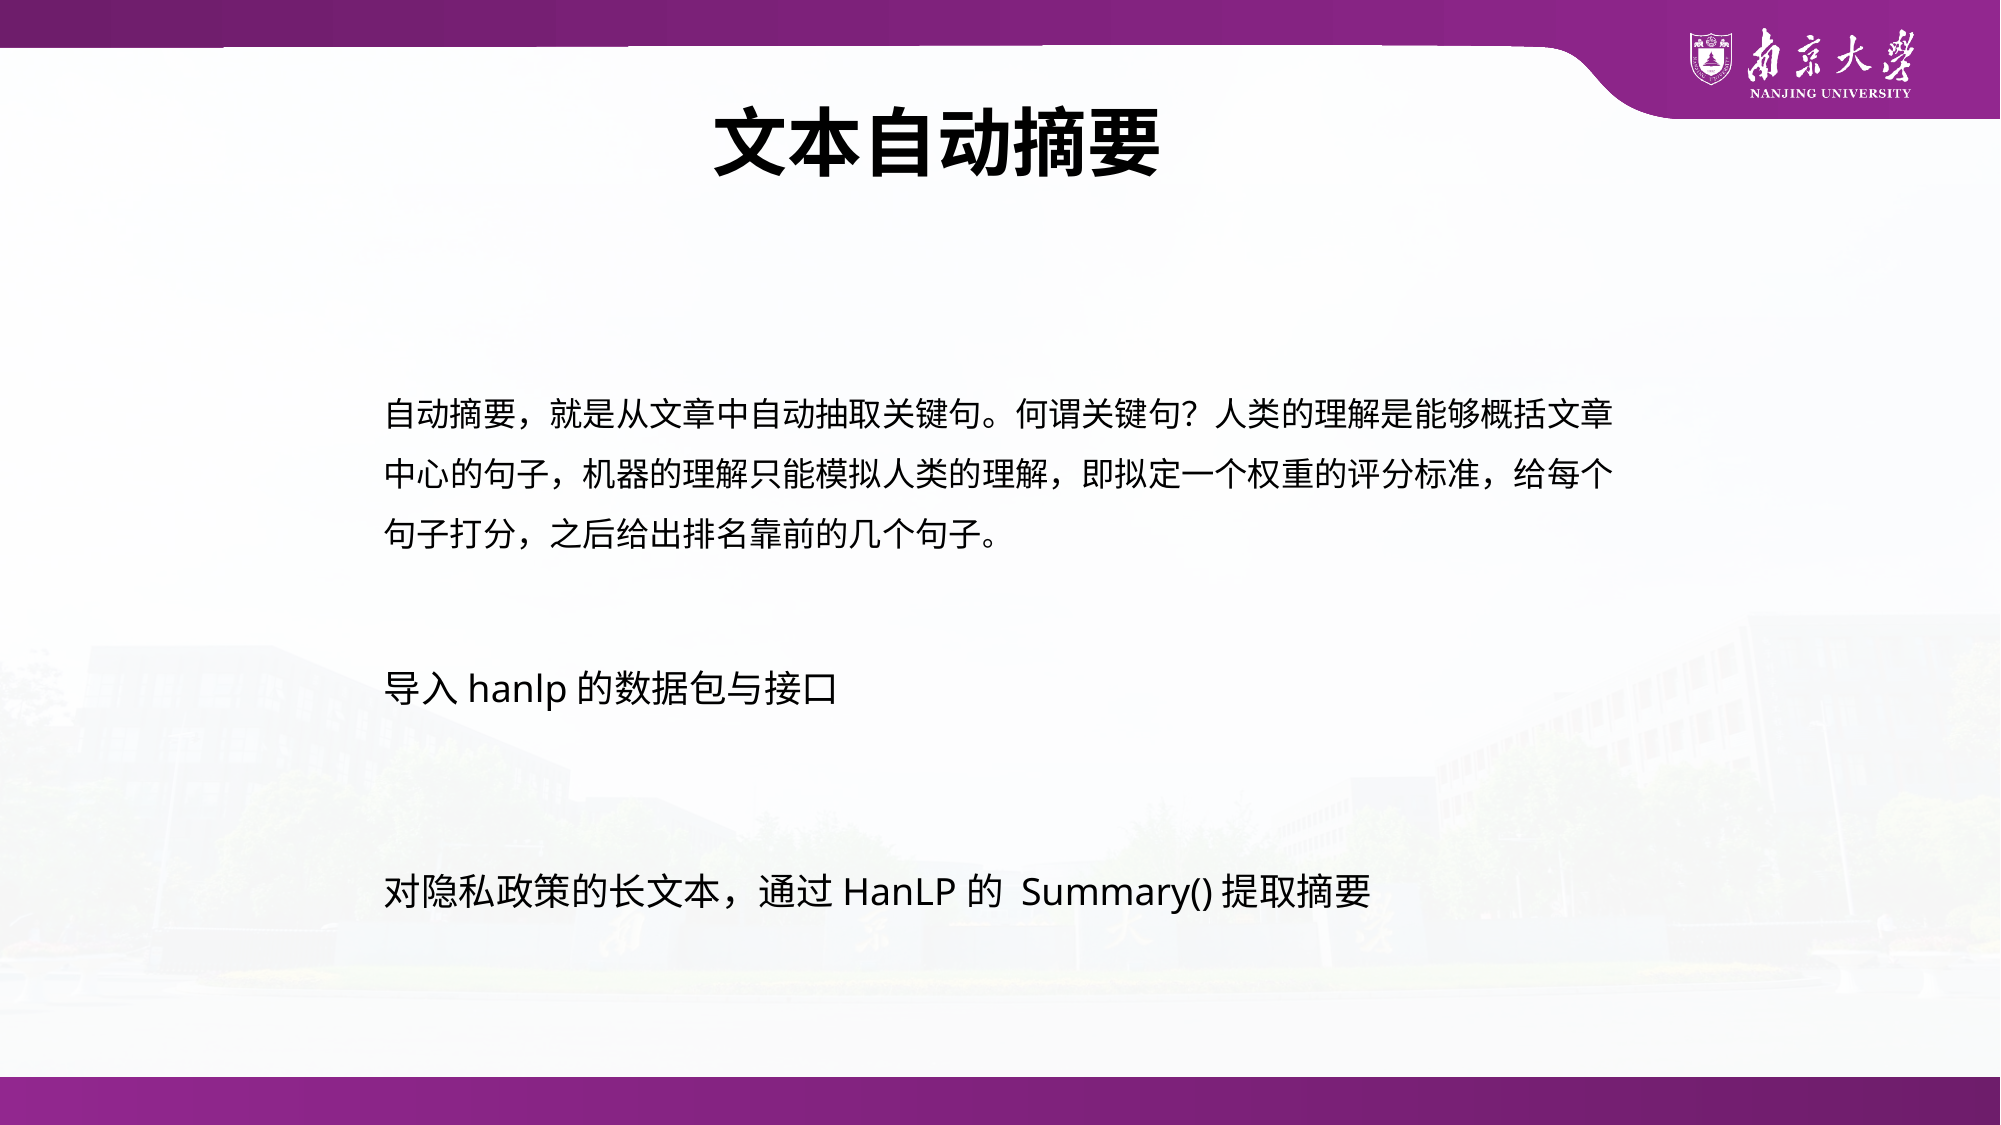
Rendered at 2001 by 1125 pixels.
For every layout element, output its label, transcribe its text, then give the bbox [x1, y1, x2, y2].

text_box 文本自动摘要 [299, 87, 1576, 193]
text_box 自动摘要，就是从文章中自动抽取关键句。何谓关键句？人类的理解是能够概括文章中心的句子，机器的理解只能模拟人类的理解，即拟定一个权重的评分标准，给每个句子打分，之后给出排名靠前的几个句子。 导入hanlp的数据包与接口 对隐私政策的长文本，通过HanLP的 Summary()提取摘要 [368, 366, 1632, 921]
picture [1690, 28, 1914, 101]
